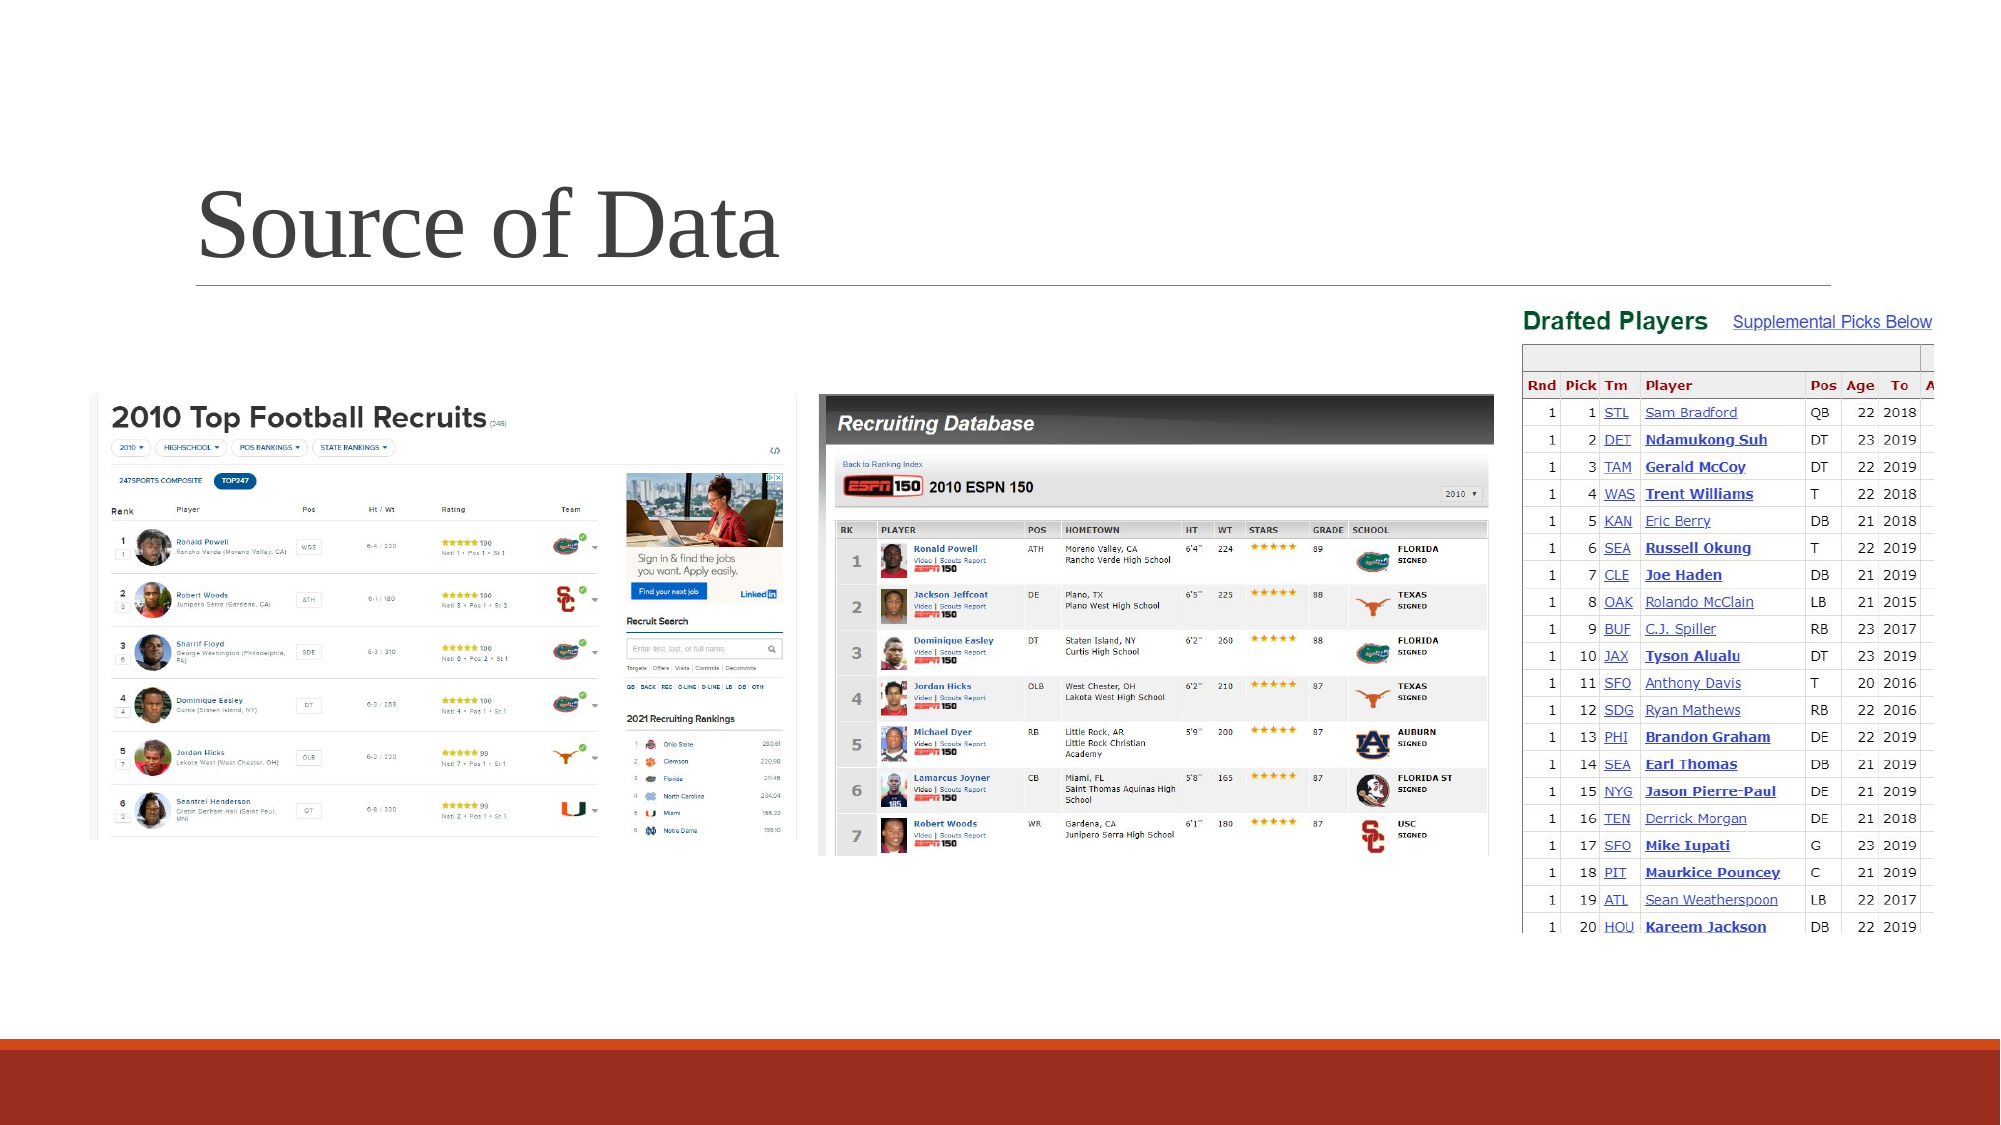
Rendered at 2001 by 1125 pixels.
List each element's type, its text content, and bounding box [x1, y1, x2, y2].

picture [1514, 301, 1934, 933]
picture [88, 393, 797, 841]
picture [818, 393, 1494, 857]
title Source of Data [180, 47, 1830, 285]
